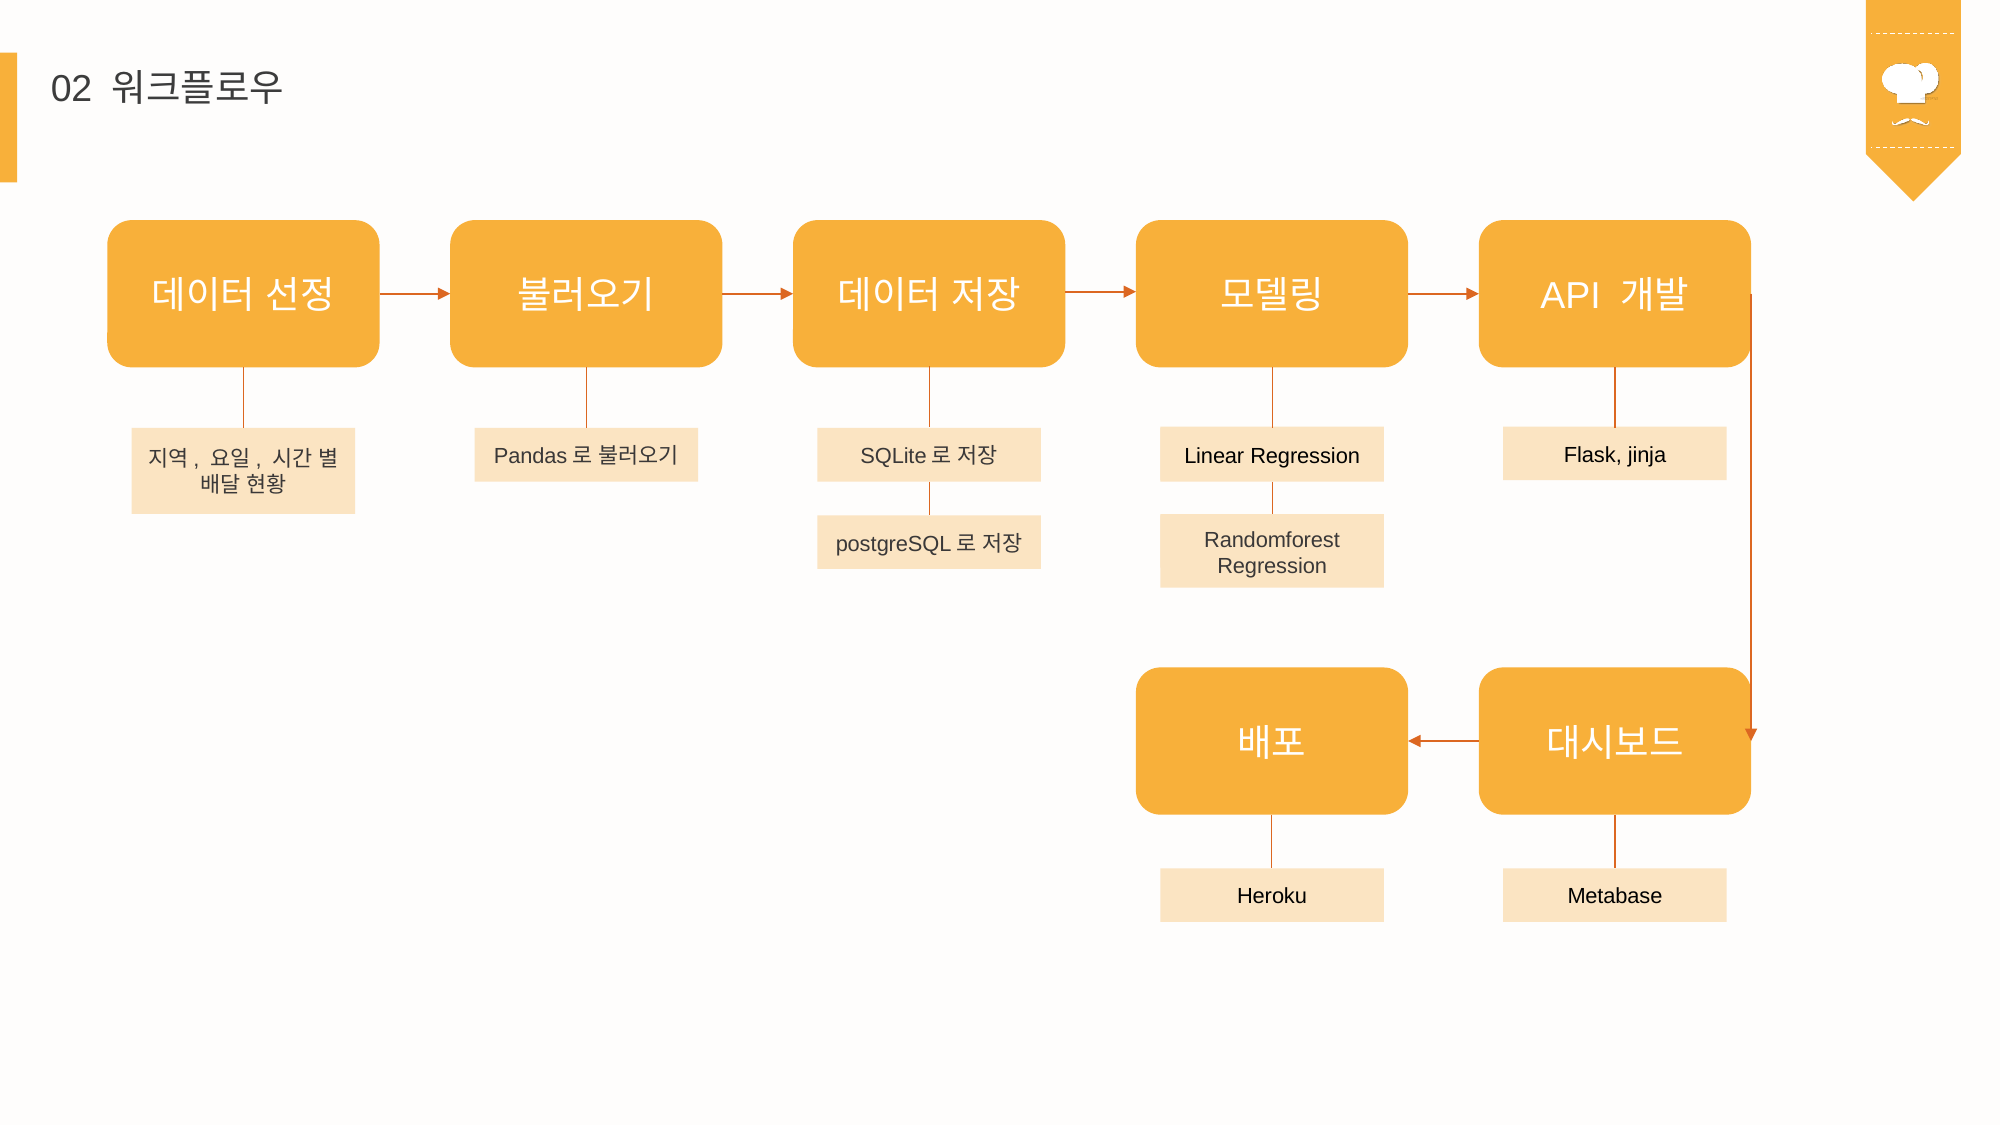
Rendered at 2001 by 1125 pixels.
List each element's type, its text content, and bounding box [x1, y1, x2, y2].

text_box API 개발 [1477, 219, 1753, 369]
text_box 불러오기 [449, 219, 724, 369]
text_box 모델링 [1134, 219, 1410, 369]
text_box Flask, jinja [1503, 426, 1727, 481]
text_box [1865, 0, 1961, 202]
text_box 배포 [1134, 666, 1410, 816]
text_box 데이터 저장 [791, 219, 1067, 369]
text_box 지역, 요일, 시간 별 배달 현황 [131, 427, 356, 514]
text_box Randomforest Regression [1160, 515, 1384, 588]
text_box Metabase [1503, 868, 1727, 922]
text_box Heroku [1160, 868, 1384, 922]
text_box postgreSQL로 저장 [817, 515, 1041, 569]
text_box Linear Regression [1160, 427, 1384, 482]
text_box SQLite로 저장 [817, 427, 1041, 482]
text_box Pandas로 불러오기 [474, 427, 699, 482]
text_box 데이터 선정 [106, 219, 381, 369]
text_box 02 워크플로우 [36, 56, 300, 117]
text_box 대시보드 [1477, 666, 1753, 816]
text_box [0, 52, 18, 183]
